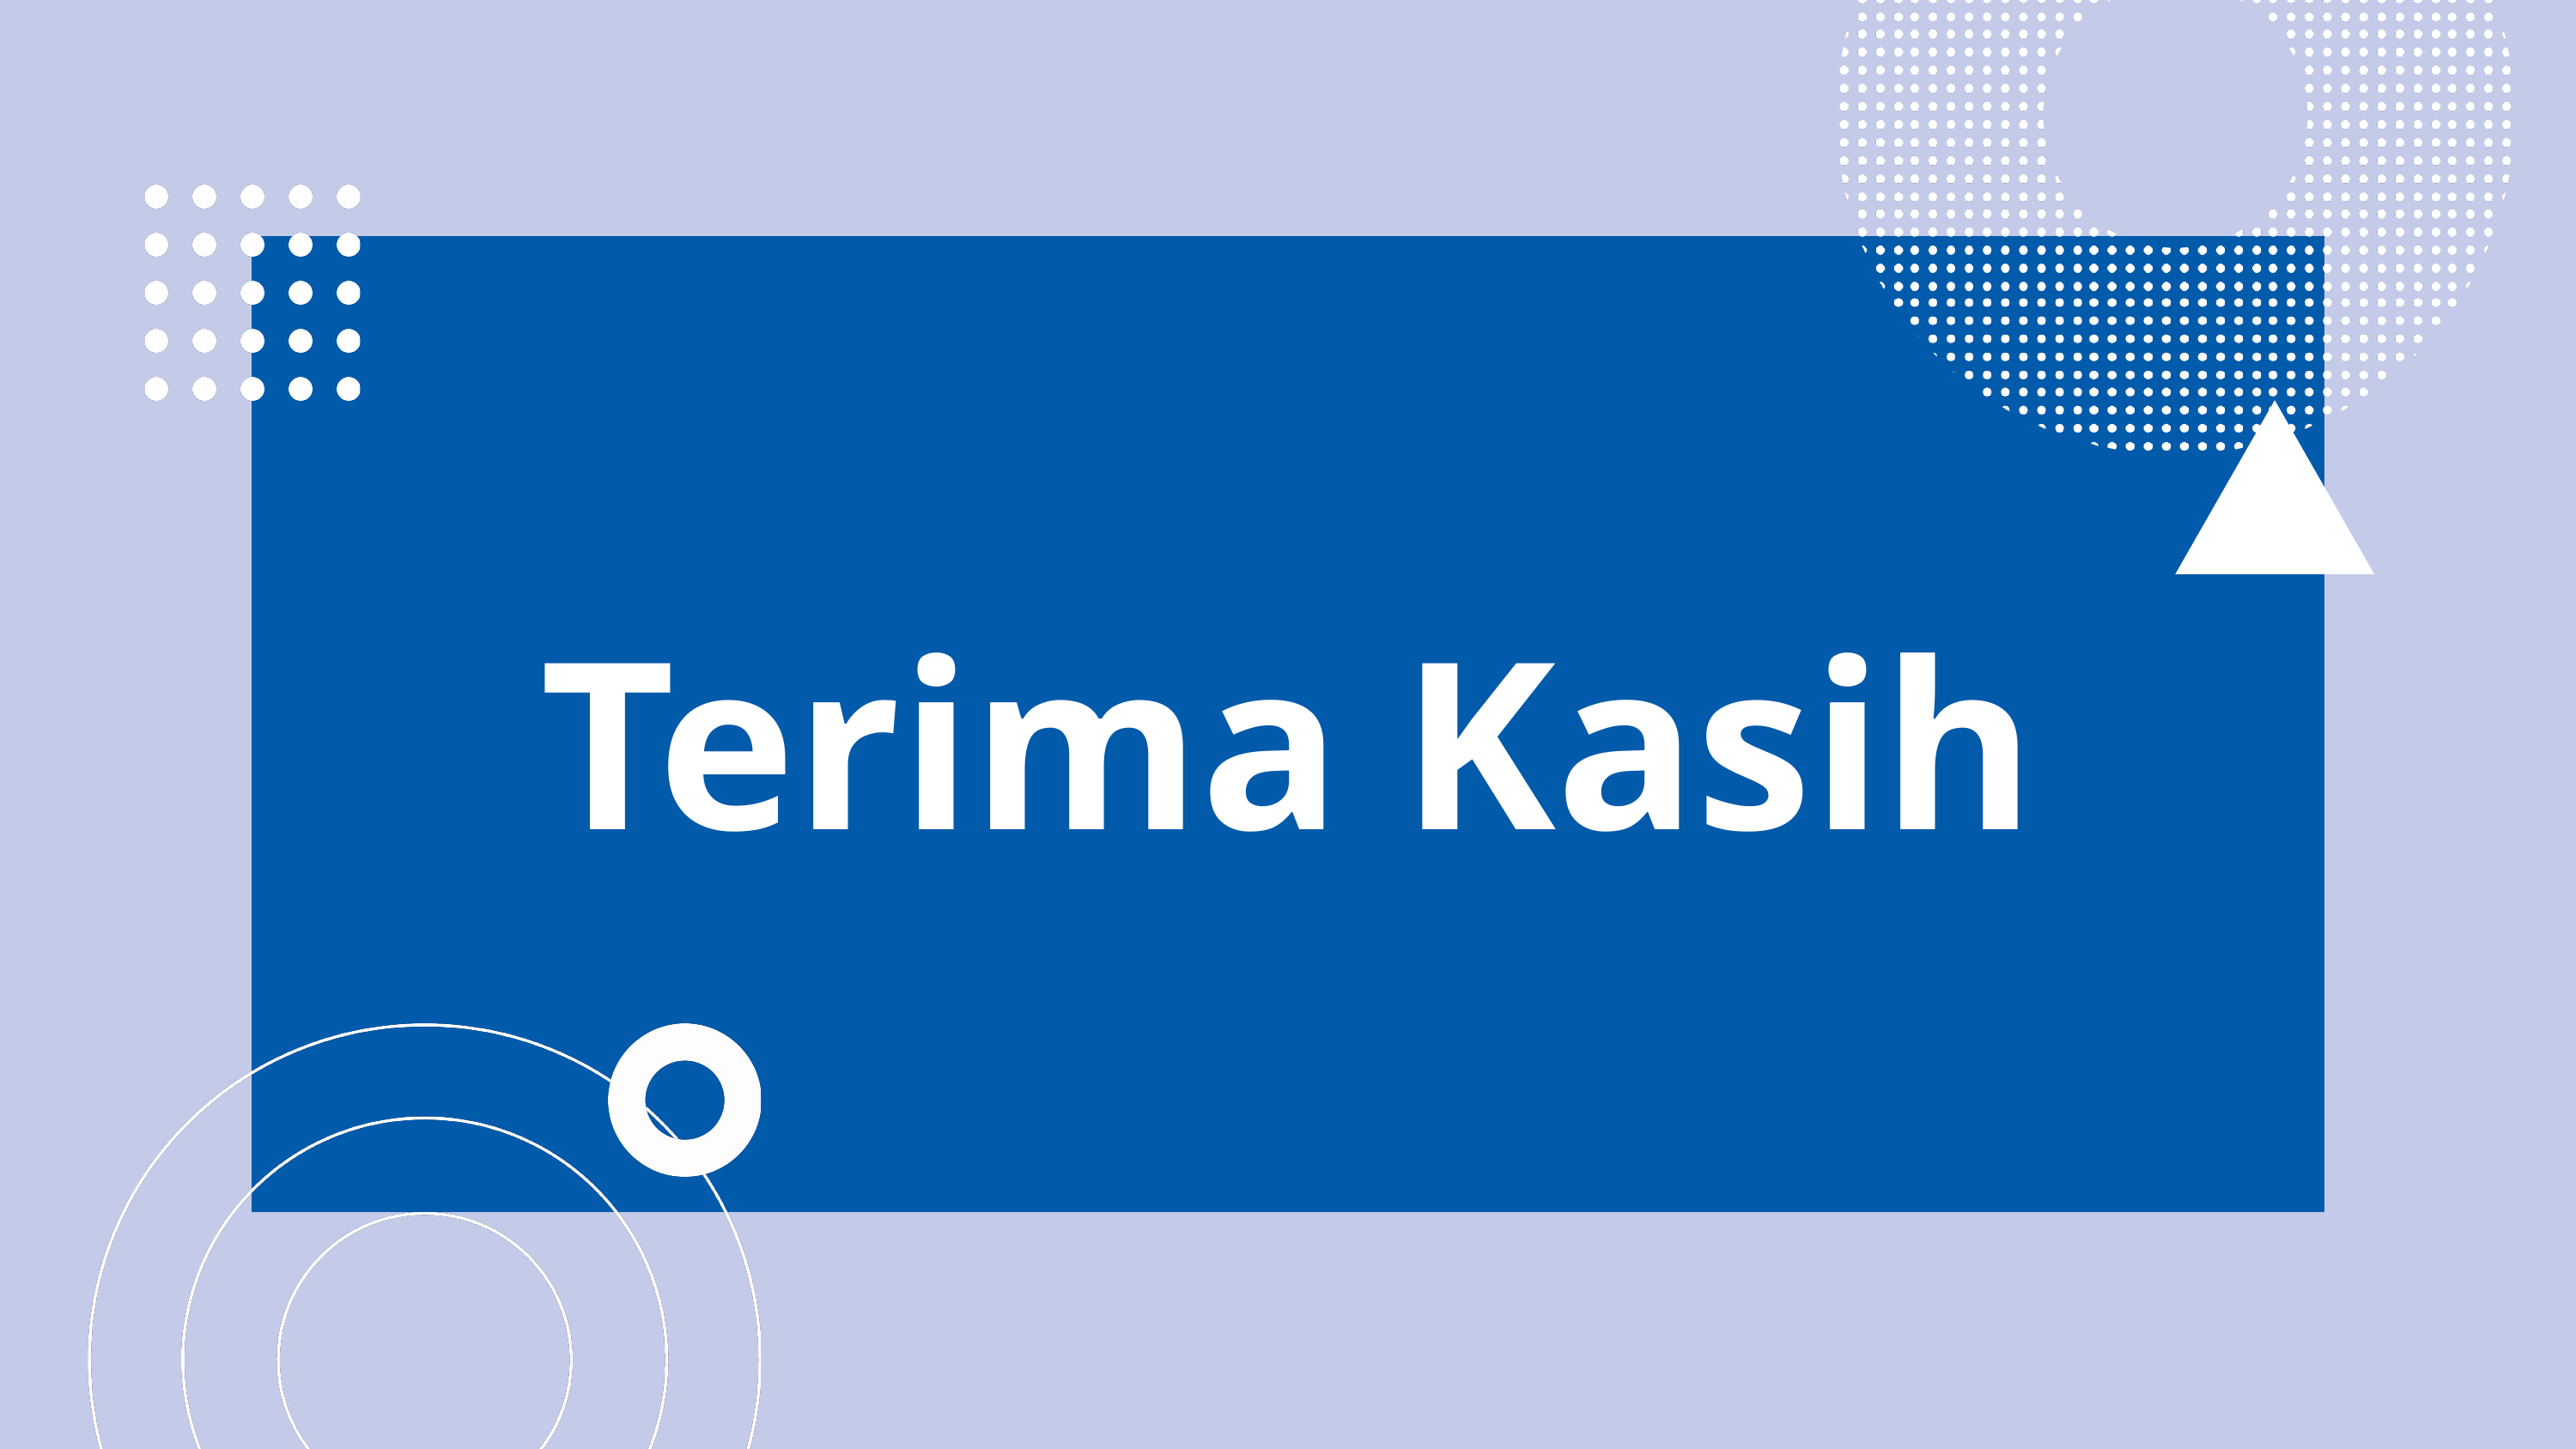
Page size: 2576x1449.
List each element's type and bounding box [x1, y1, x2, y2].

text_box [2175, 399, 2375, 575]
text_box [88, 1023, 762, 1449]
text_box [144, 185, 361, 401]
text_box [1839, 0, 2511, 451]
text_box [251, 236, 2325, 1213]
